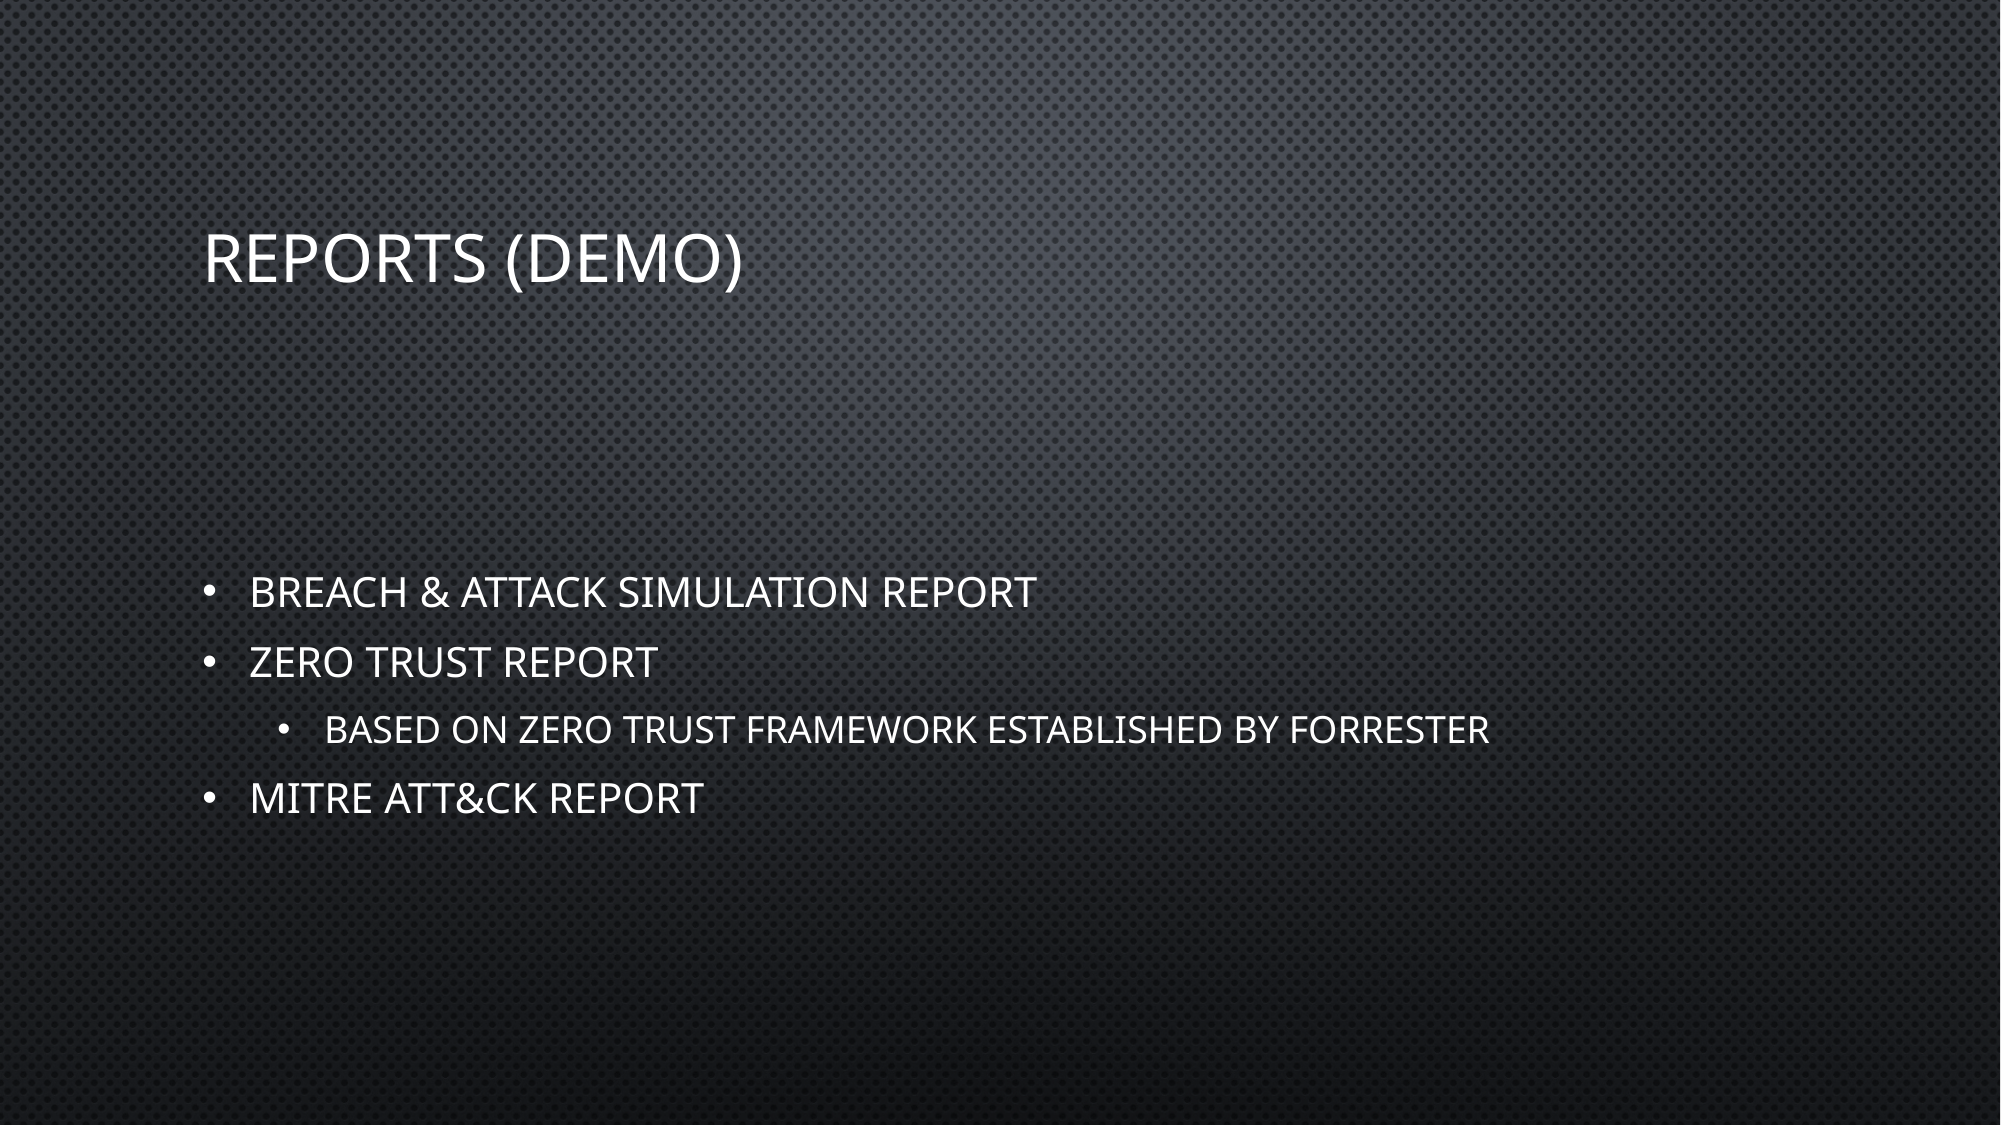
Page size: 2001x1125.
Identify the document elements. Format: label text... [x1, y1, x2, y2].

title reports (DEMO) [187, 99, 1813, 413]
list Breach & Attack Simulation Report Zero Trust Report Based on Zero Trust Framework established by Forrester Mitre ATT&CK Report [187, 437, 1813, 950]
